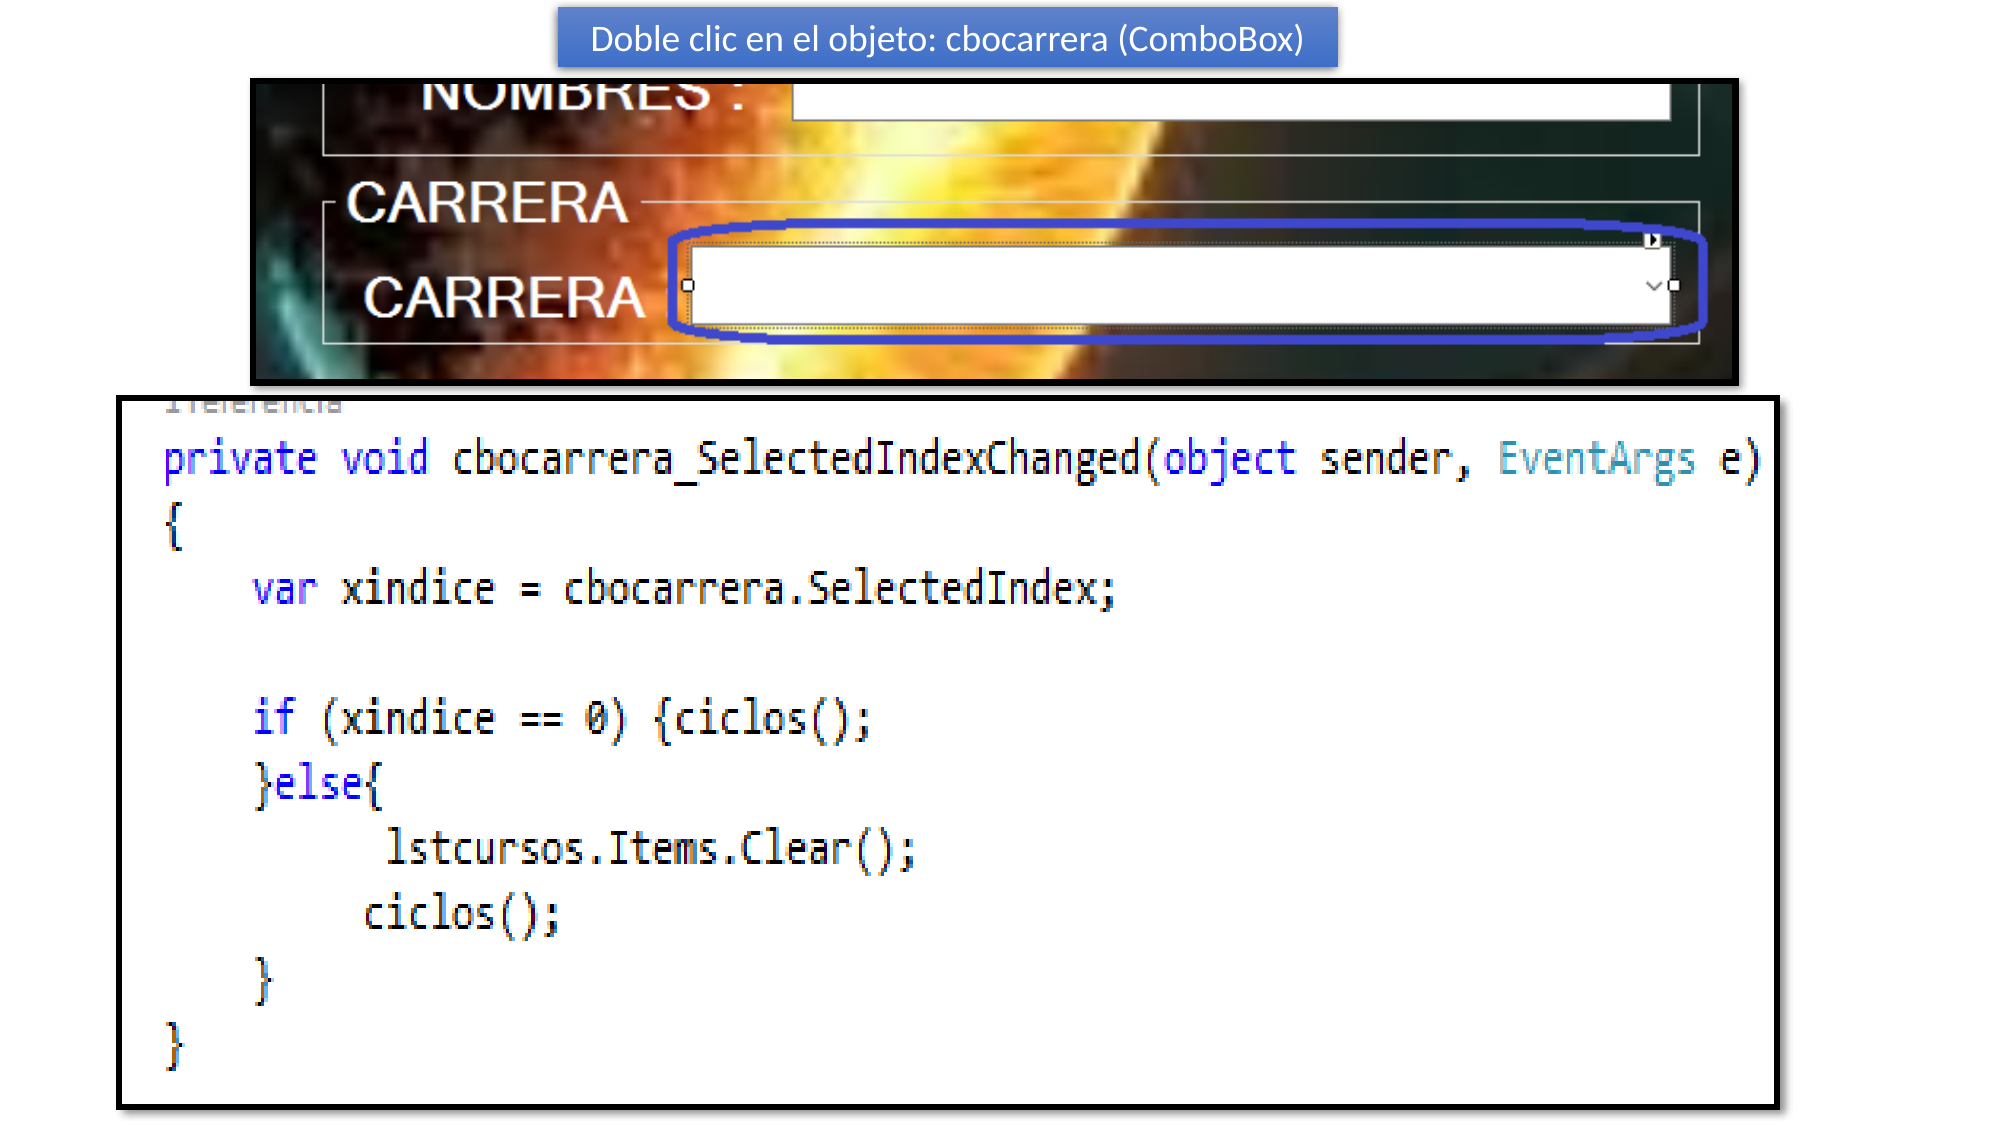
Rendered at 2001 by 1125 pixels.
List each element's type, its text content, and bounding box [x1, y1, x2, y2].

picture [255, 84, 1733, 380]
picture [122, 401, 1774, 1104]
text_box Doble clic en el objeto: cbocarrera (ComboBox) [558, 7, 1338, 67]
